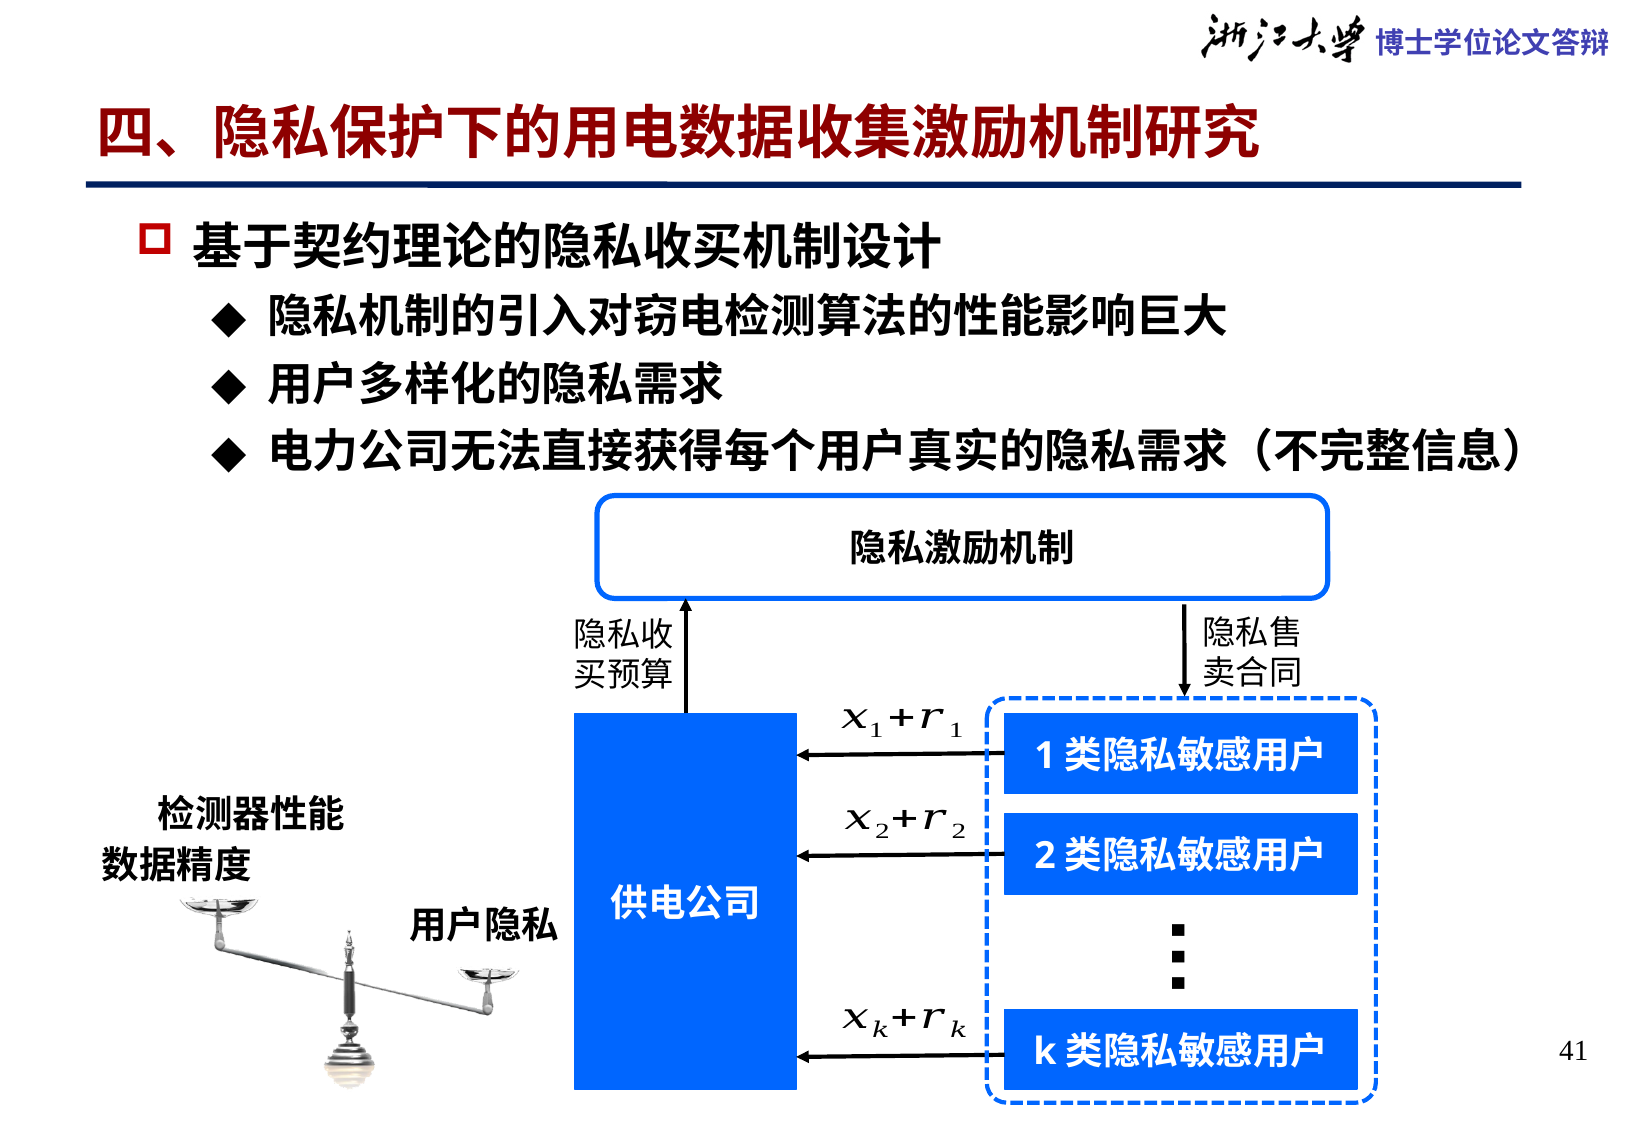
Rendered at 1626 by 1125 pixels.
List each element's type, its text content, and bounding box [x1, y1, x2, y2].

text_box [986, 698, 1376, 1103]
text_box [795, 752, 1005, 756]
title 四、隐私保护下的用电数据收集激励机制研究 [81, 7, 1544, 173]
text_box 供电公司 [575, 713, 797, 1090]
text_box 隐私收买预算 [689, 605, 694, 701]
text_box 数据精度 [86, 833, 267, 893]
text_box 检测器性能 [143, 782, 361, 843]
text_box 用户隐私 [526, 893, 575, 954]
text_box 隐私收买预算 [559, 605, 681, 701]
text_box 基于契约理论的隐私收买机制设计 隐私机制的引入对窃电检测算法的性能影响巨大 用户多样化的隐私需求 电力公司无法直接获得每个用户真实的隐私需求（不完整信息） [121, 206, 1604, 544]
text_box 隐私售卖合同 [1187, 604, 1322, 699]
text_box 隐私激励机制 [597, 495, 1328, 599]
slide_number 41 [1368, 1023, 1604, 1100]
picture [177, 873, 520, 1125]
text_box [795, 853, 1005, 857]
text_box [795, 1054, 1005, 1058]
